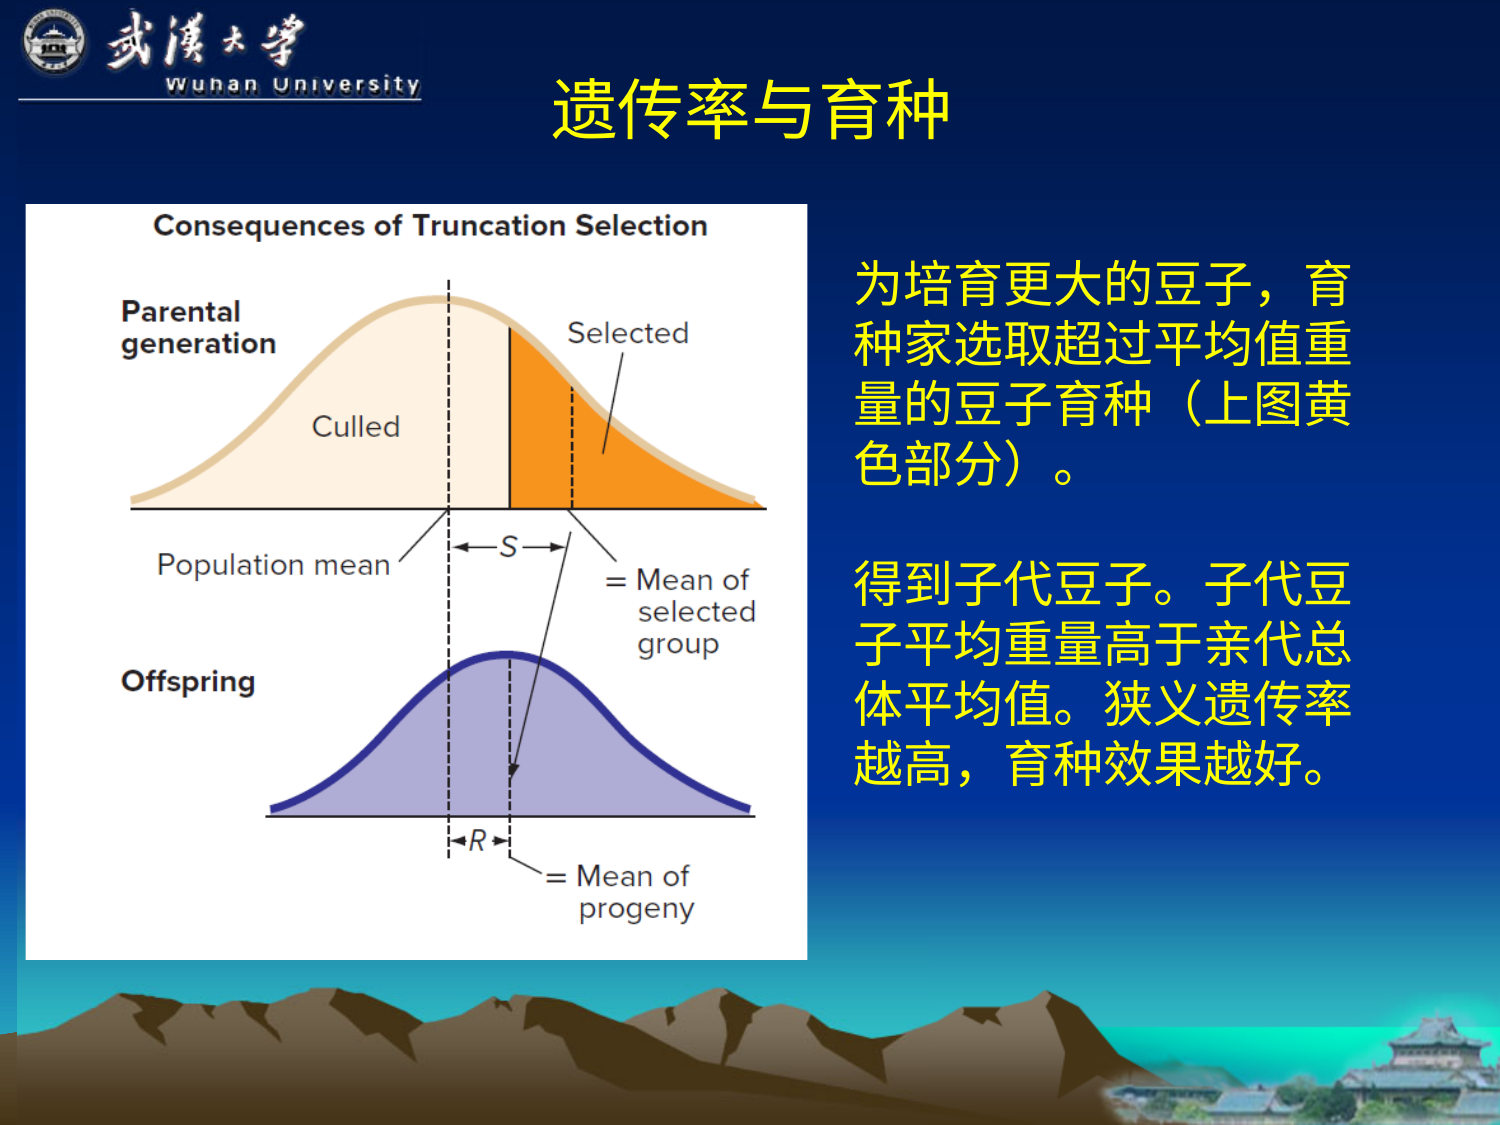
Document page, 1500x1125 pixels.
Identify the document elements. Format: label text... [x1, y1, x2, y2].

text_box 为培育更大的豆子，育种家选取超过平均值重量的豆子育种（上图黄色部分）。 得到子代豆子。子代豆子平均重量高于亲代总体平均值。狭义遗传率越高，育种效果越好。 [838, 244, 1406, 800]
title 遗传率与育种 [505, 37, 1131, 178]
text_box [150, 199, 1343, 306]
list [813, 200, 1438, 938]
picture [17, 4, 1500, 1125]
